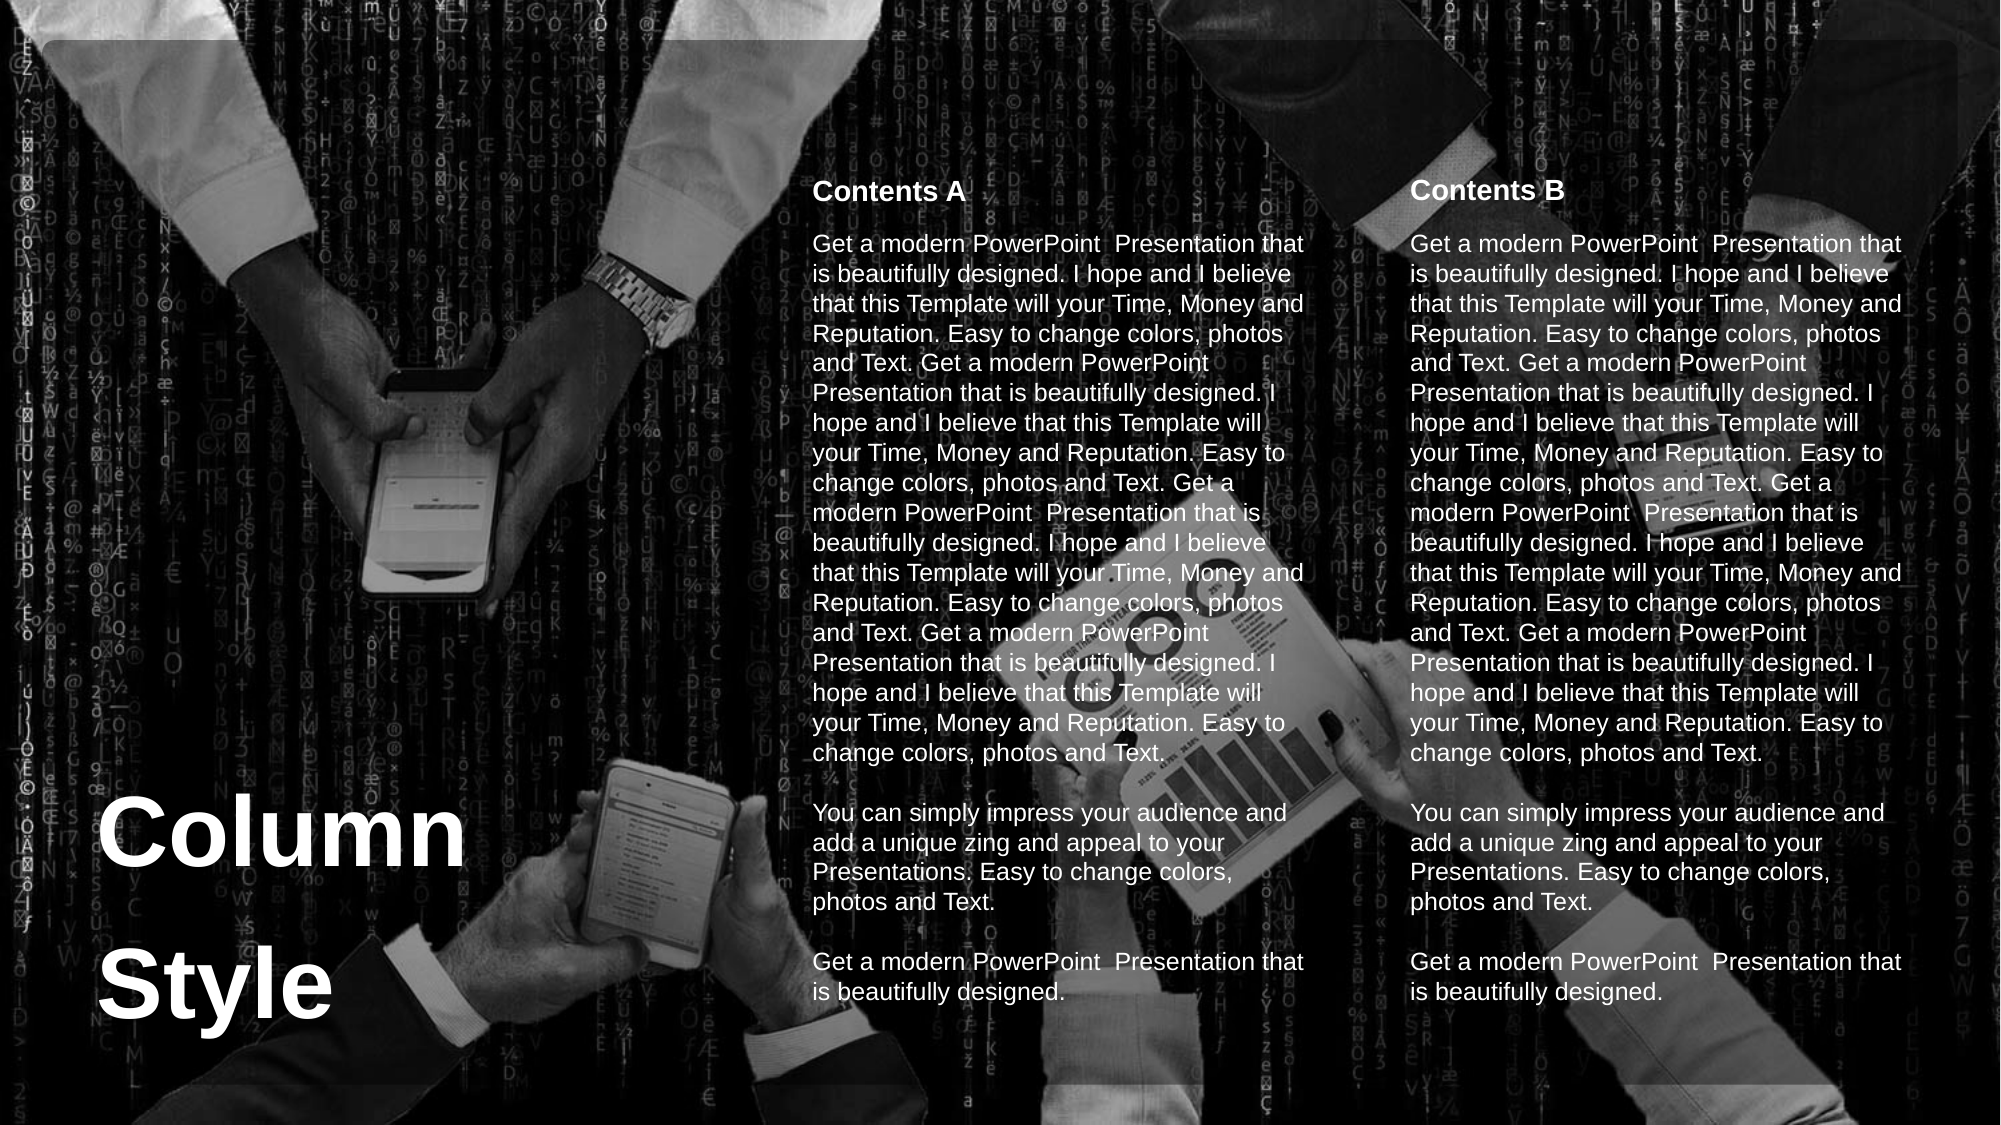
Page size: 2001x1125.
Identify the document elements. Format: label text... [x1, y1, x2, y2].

text_box Column Style [81, 748, 680, 1044]
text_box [797, 164, 1321, 1053]
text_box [1395, 163, 1919, 1053]
text_box [41, 39, 1959, 1086]
